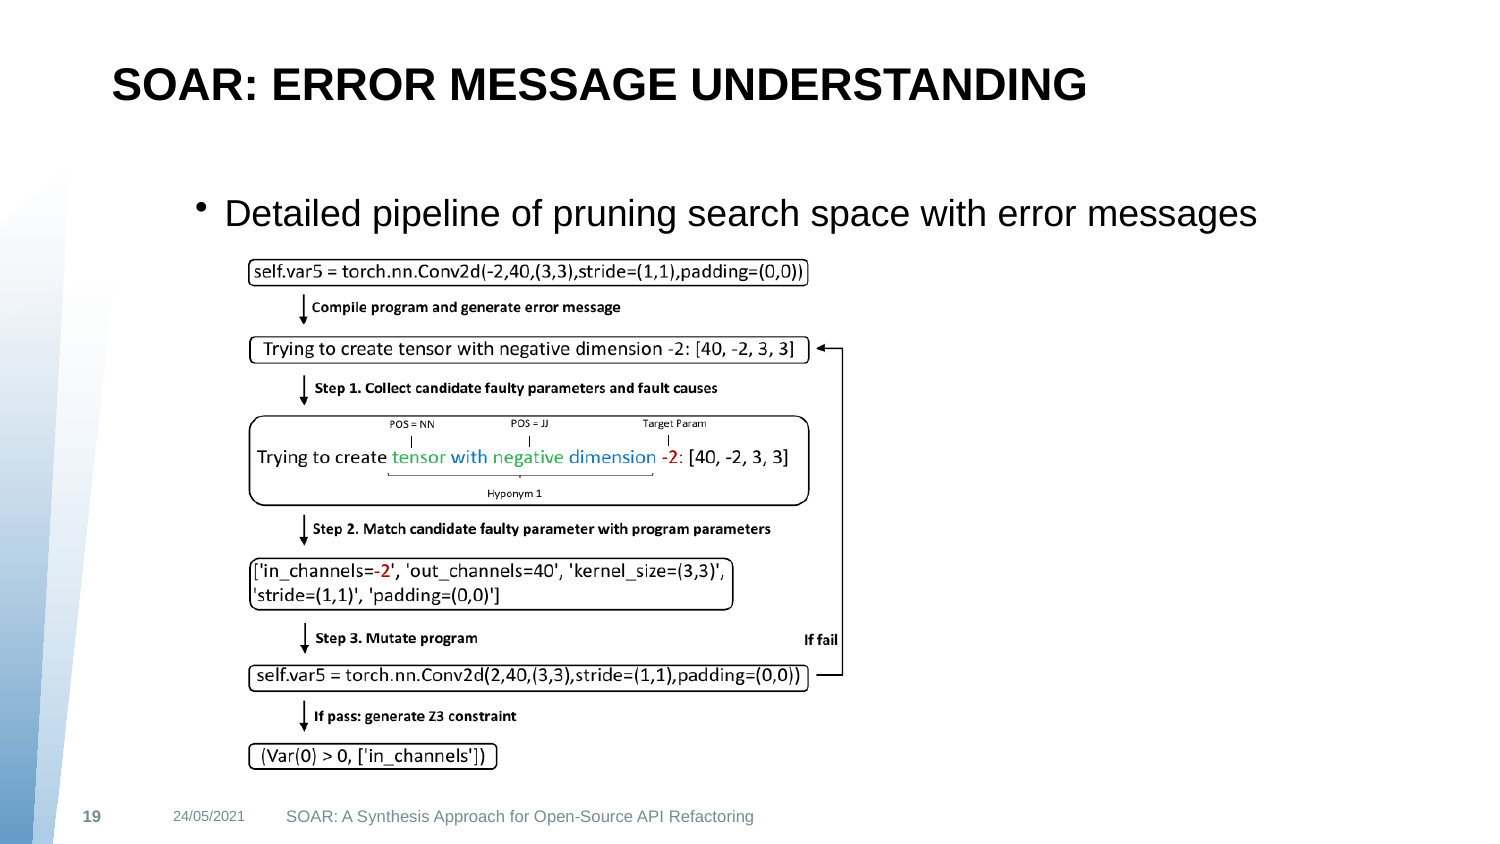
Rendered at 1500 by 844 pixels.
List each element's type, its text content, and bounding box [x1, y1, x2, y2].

text_box Detailed pipeline of pruning search space with error messages [187, 177, 1396, 242]
slide_number 19 [81, 804, 103, 827]
title SOAR: Error Message Understanding [96, 0, 1275, 125]
picture [208, 238, 873, 777]
text_box 24/05/2021 [132, 806, 287, 825]
text_box SOAR: A Synthesis Approach for Open-Source API Refactoring [286, 805, 925, 826]
